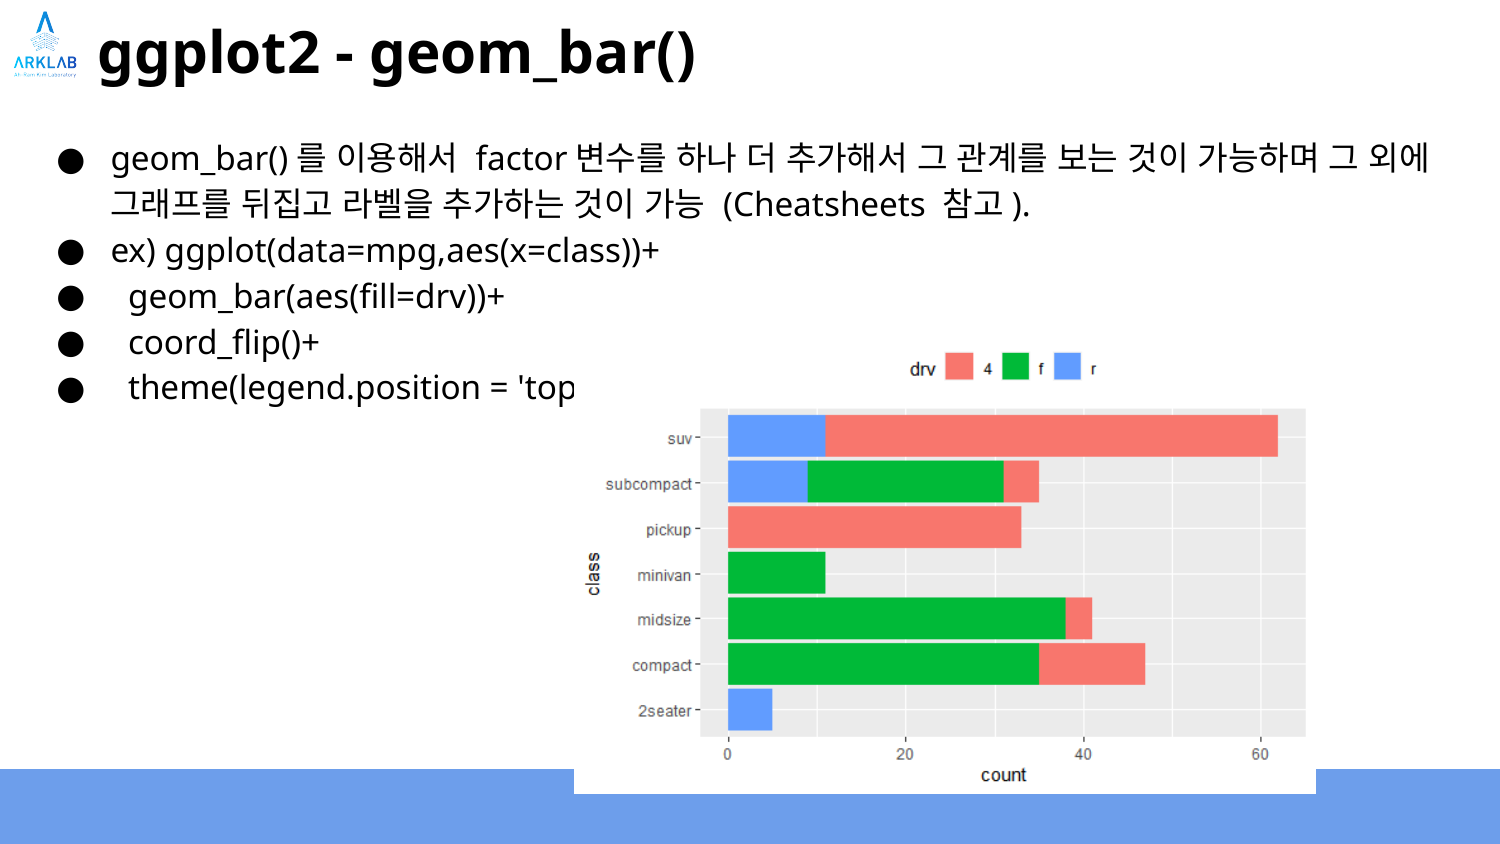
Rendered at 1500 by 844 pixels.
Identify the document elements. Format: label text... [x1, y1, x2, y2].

picture [574, 334, 1316, 794]
picture [0, 0, 82, 90]
title ggplot2 - geom_bar() [82, 0, 1500, 94]
list geom_bar()를 이용해서 factor변수를 하나 더 추가해서 그 관계를 보는 것이 가능하며 그 외에 그래프를 뒤집고 라벨을 추가하는 것이 가능 (Cheatsheets 참고). ex) ggplot(data=mpg,aes(x=class))+ geom_bar(aes(fill=drv))+ coord_flip()+ theme(legend.position = 'top') [20, 116, 1500, 374]
